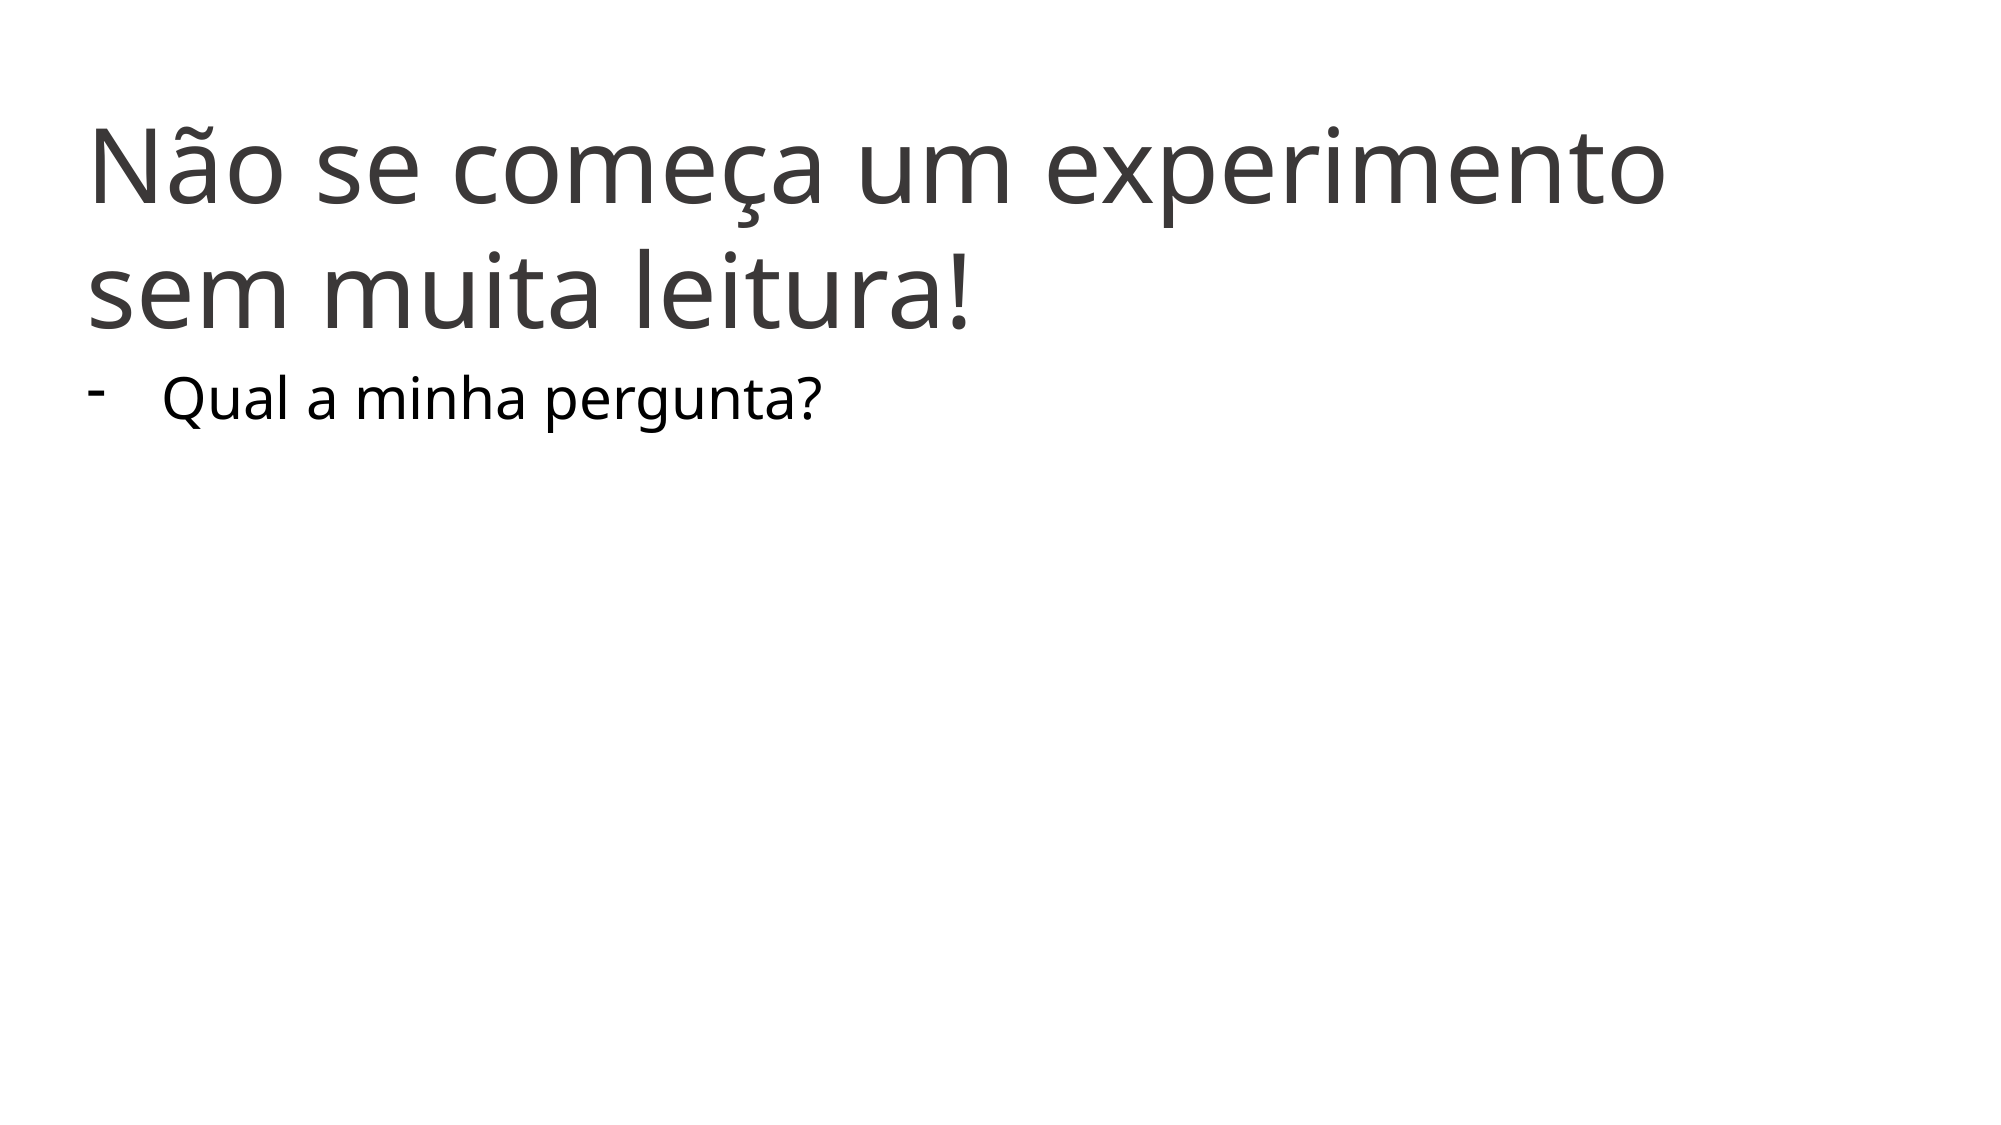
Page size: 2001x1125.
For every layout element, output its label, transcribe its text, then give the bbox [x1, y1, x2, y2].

text_box Qual a minha pergunta? [71, 353, 1688, 579]
text_box Não se começa um experimento sem muita leitura! [71, 91, 1888, 357]
